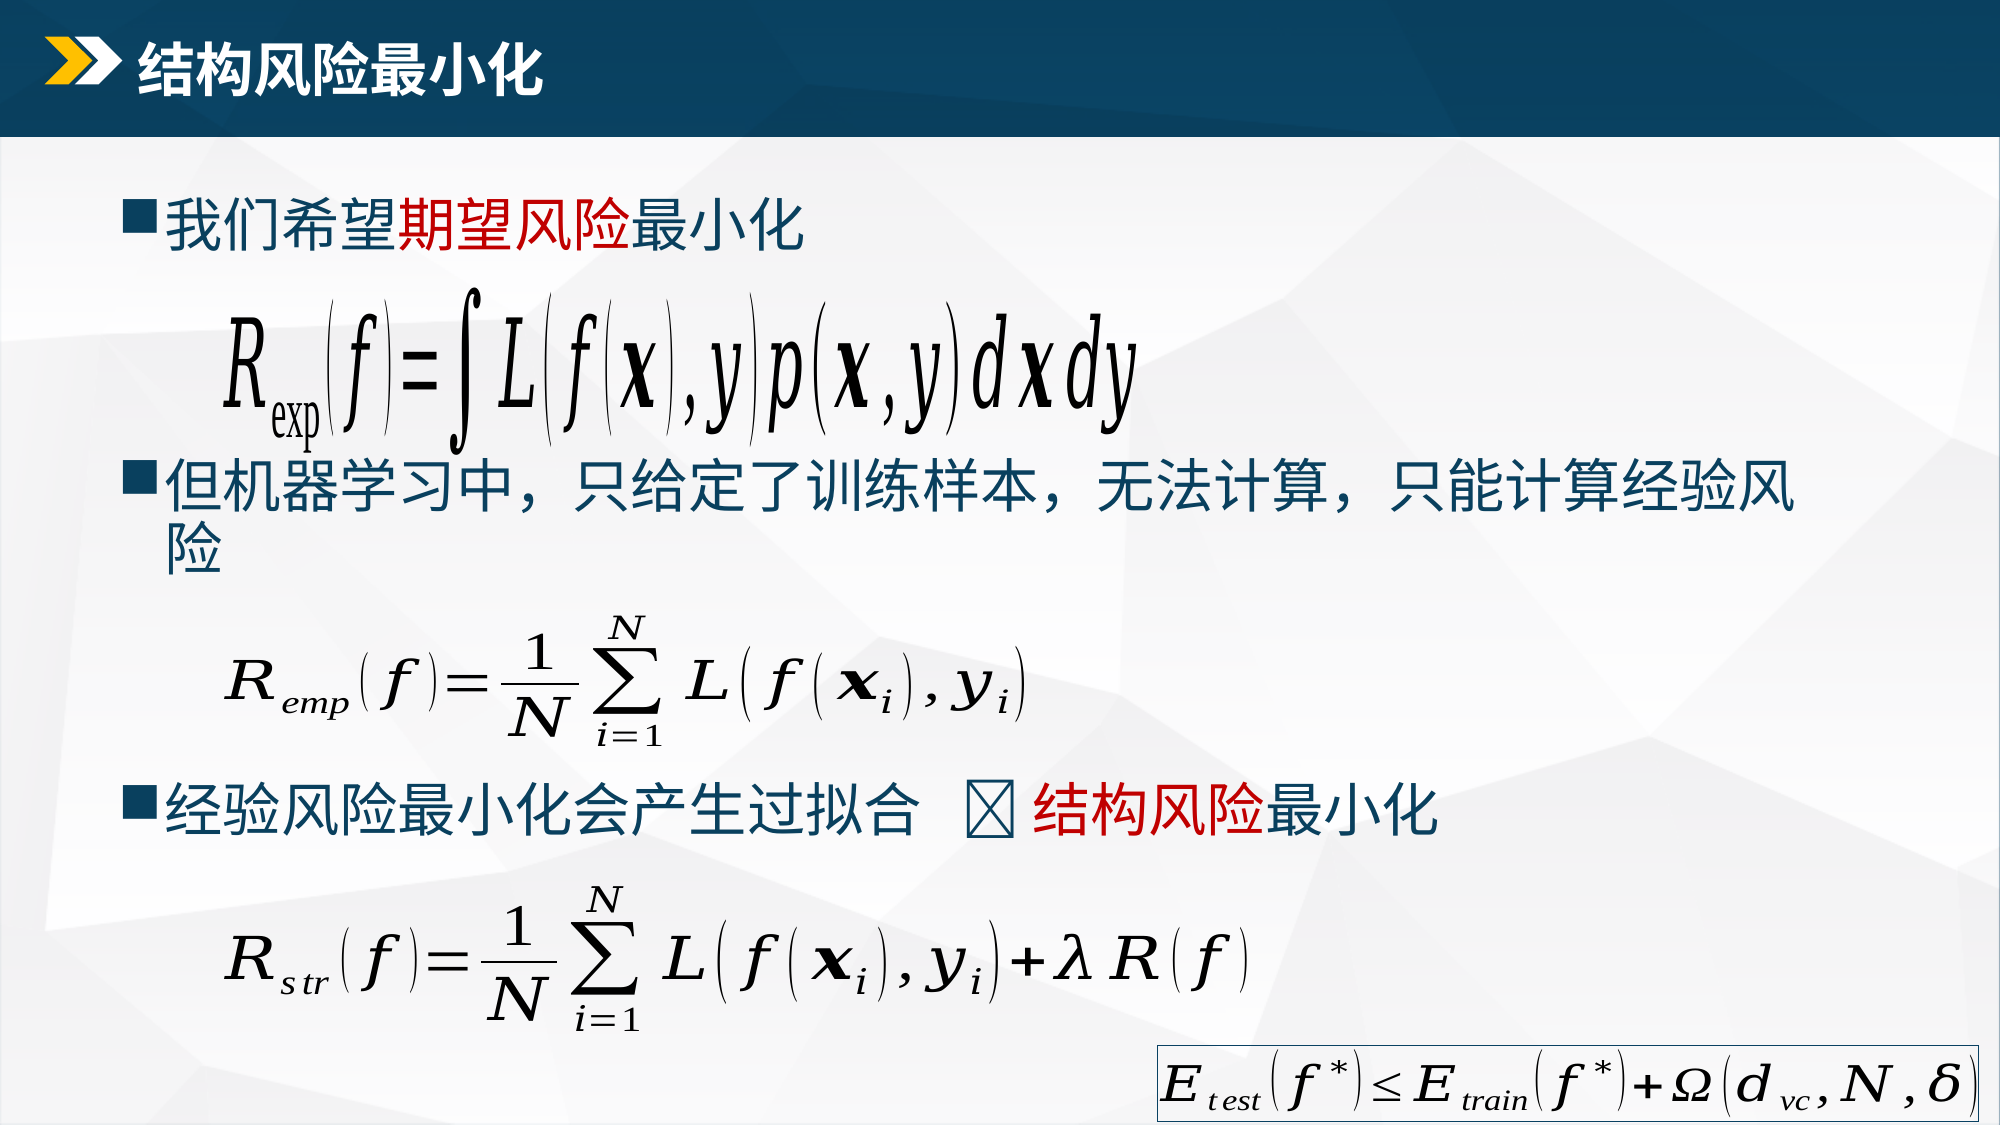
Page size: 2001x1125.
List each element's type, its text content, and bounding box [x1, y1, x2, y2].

picture [0, 0, 2000, 1125]
title 结构风险最小化 [122, 33, 1755, 124]
